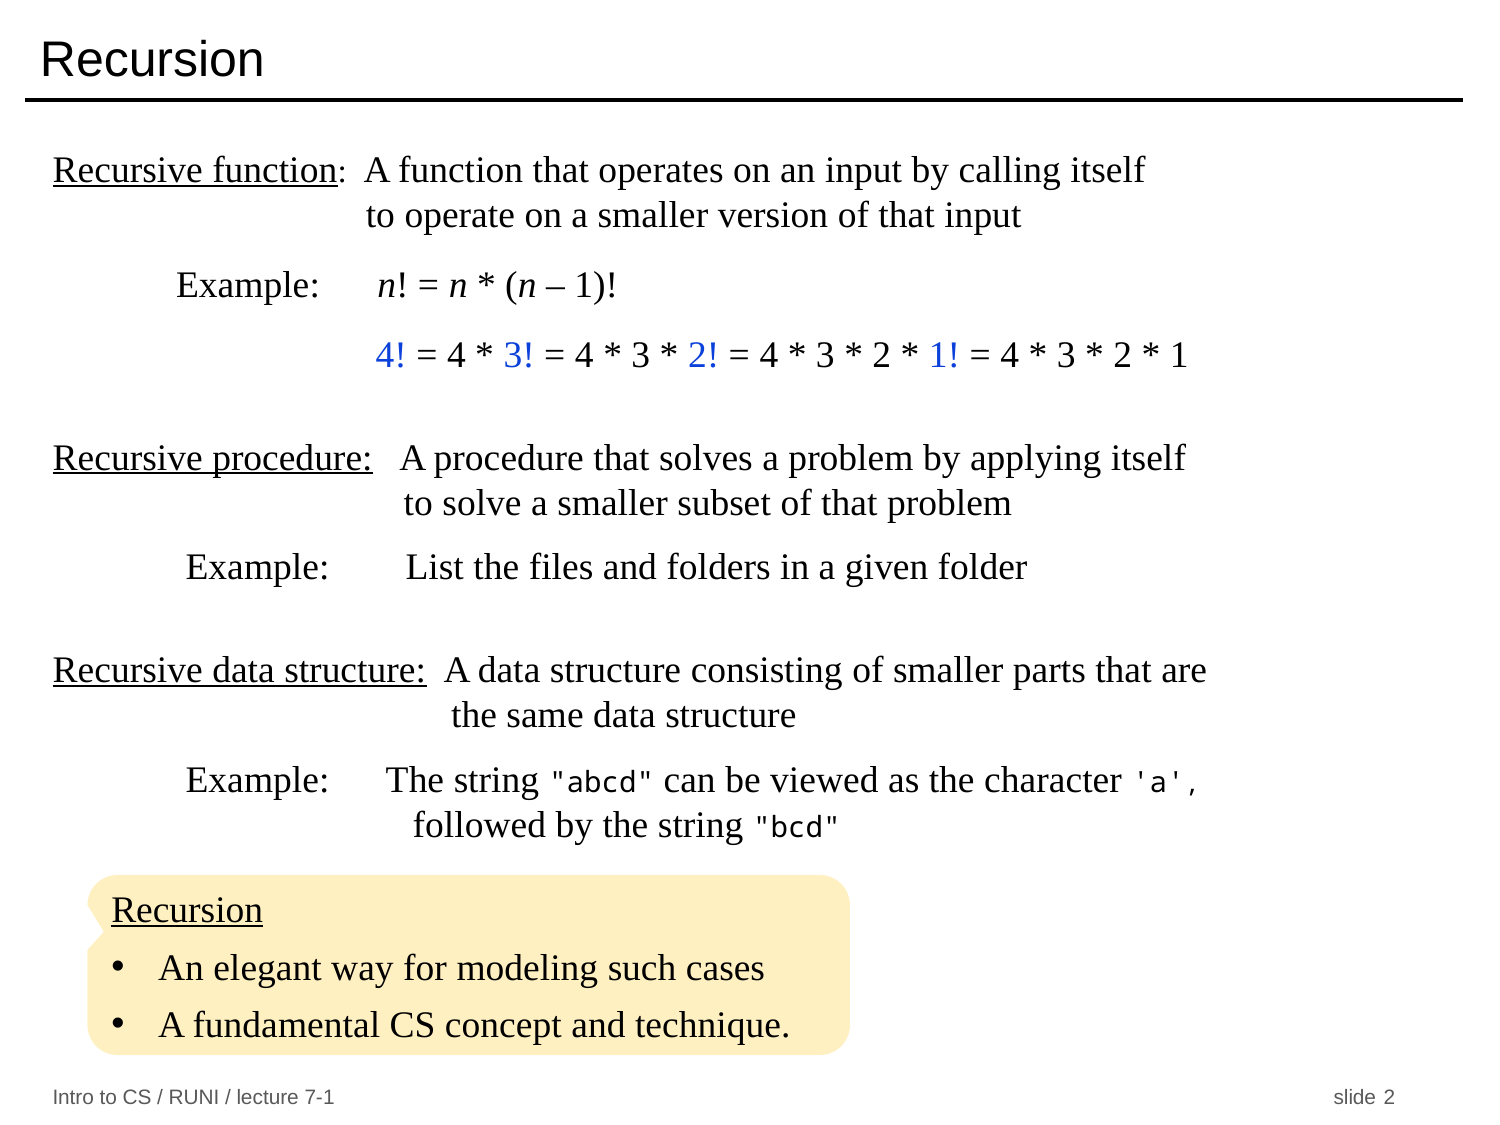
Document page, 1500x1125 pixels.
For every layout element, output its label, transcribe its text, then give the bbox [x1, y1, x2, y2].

title Recursion [24, 12, 1463, 100]
text_box Recursion An elegant way for modeling such cases A fundamental CS concept and technique. [87, 874, 850, 1056]
list Recursive function: A function that operates on an input by calling itself to operate on a smaller version of that input Example: n! = n * (n – 1)! 4! = 4 * 3! = 4 * 3 * 2! = 4 * 3 * 2 * 1! = 4 * 3 * 2 * 1 Recursive procedure: A procedure that solves a problem by applying itself to solve a smaller subset of that problem Example: List the files and folders in a given folder Recursive data structure: A data structure consisting of smaller parts that are the same data structure Example: The string "abcd" can be viewed as the character 'a', followed by the string "bcd" [37, 137, 1463, 825]
